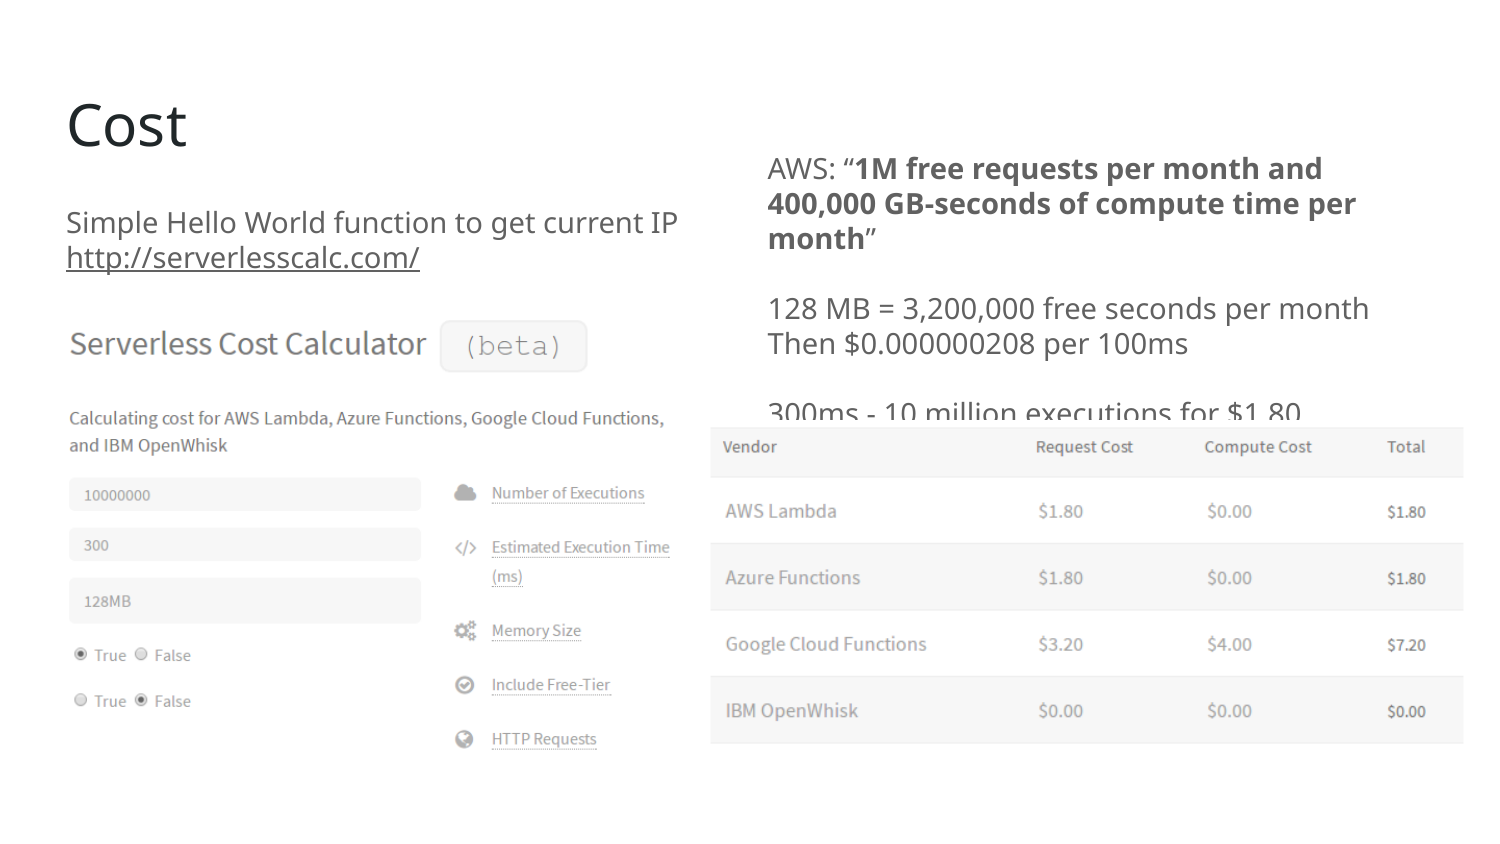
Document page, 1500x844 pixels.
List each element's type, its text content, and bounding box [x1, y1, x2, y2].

title Cost [51, 72, 1449, 167]
list AWS: “1M free requests per month and 400,000 GB-seconds of compute time per month” 128 MB = 3,200,000 free seconds per month Then $0.000000208 per 100ms 300ms - 10 million executions for $1.80 [752, 135, 1449, 419]
picture [63, 314, 677, 758]
picture [706, 420, 1471, 750]
list Simple Hello World function to get current IP http://serverlesscalc.com/ [51, 189, 708, 750]
